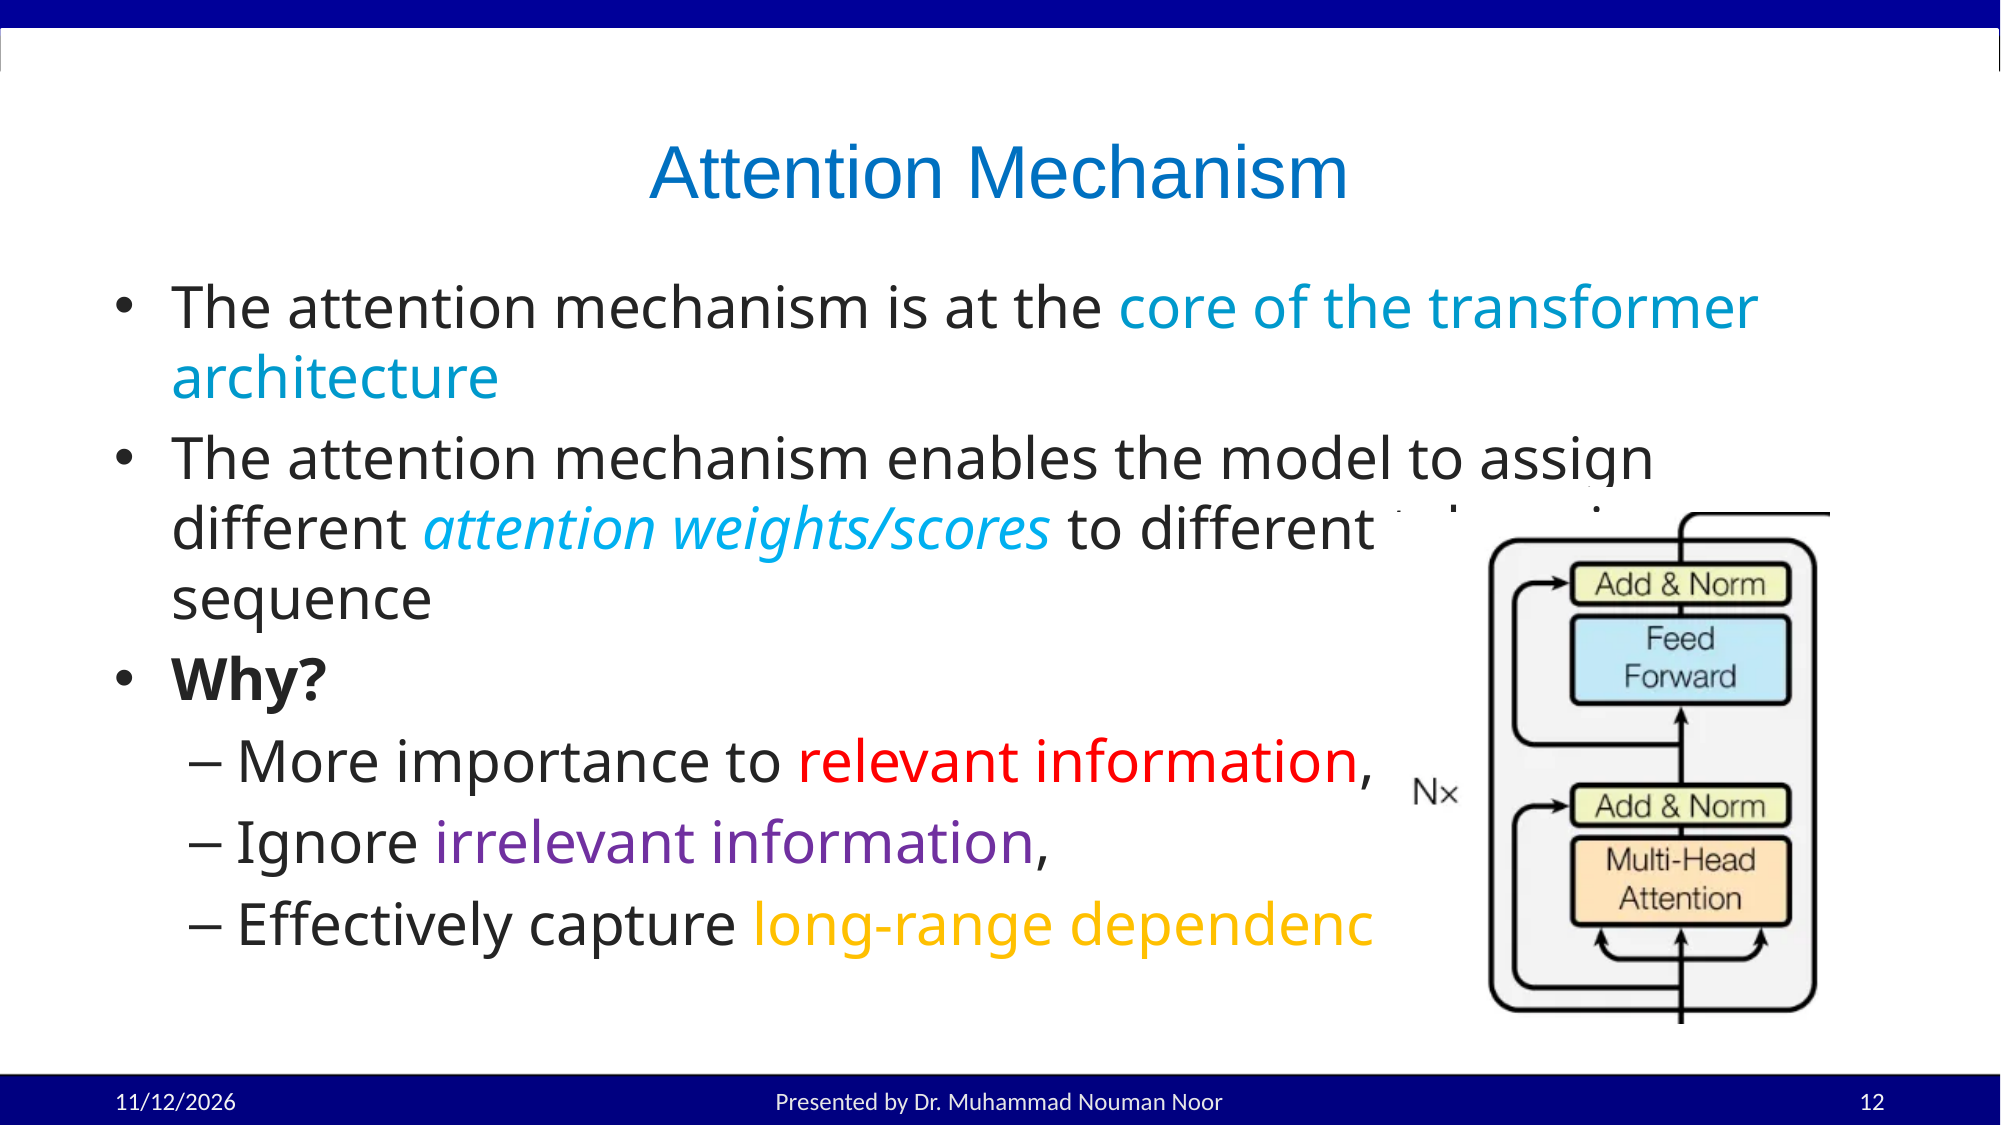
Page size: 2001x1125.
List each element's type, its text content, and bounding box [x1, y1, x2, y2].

title Attention Mechanism [99, 99, 1900, 238]
list The attention mechanism is at the core of the transformer architecture The attention mechanism enables the model to assign different attention weights/scores to different tokens in a sequence Why? More importance to relevant information, Ignore irrelevant information, Effectively capture long-range dependencies [99, 262, 1900, 1005]
slide_number 12 [1433, 1062, 1900, 1125]
picture [0, 0, 2001, 1125]
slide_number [99, 1062, 567, 1125]
footer Presented by Dr. Muhammad Nouman Noor [683, 1062, 1317, 1125]
